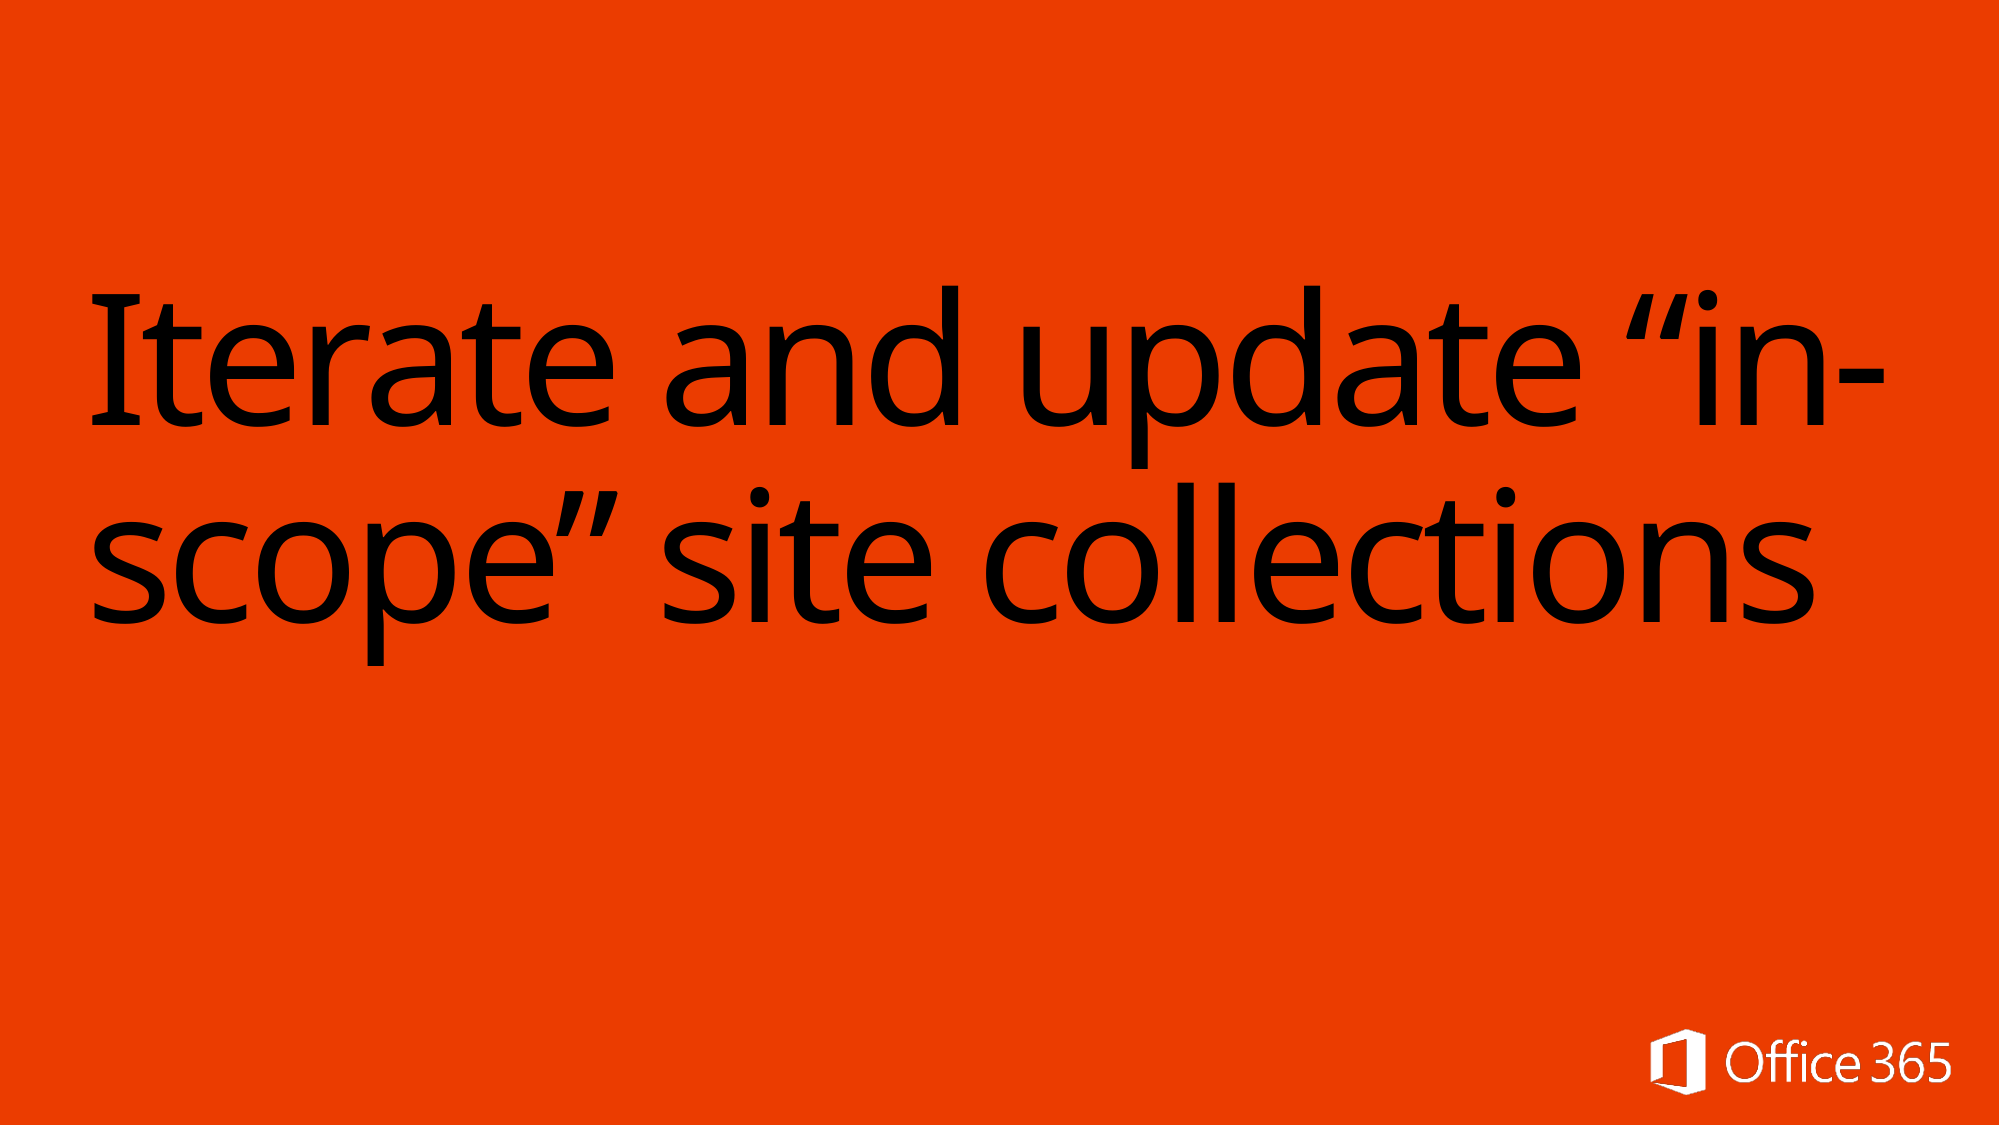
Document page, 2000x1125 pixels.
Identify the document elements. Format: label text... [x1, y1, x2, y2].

picture [1622, 1000, 1978, 1124]
title Iterate and update “in-scope” site collections [85, 462, 1914, 663]
